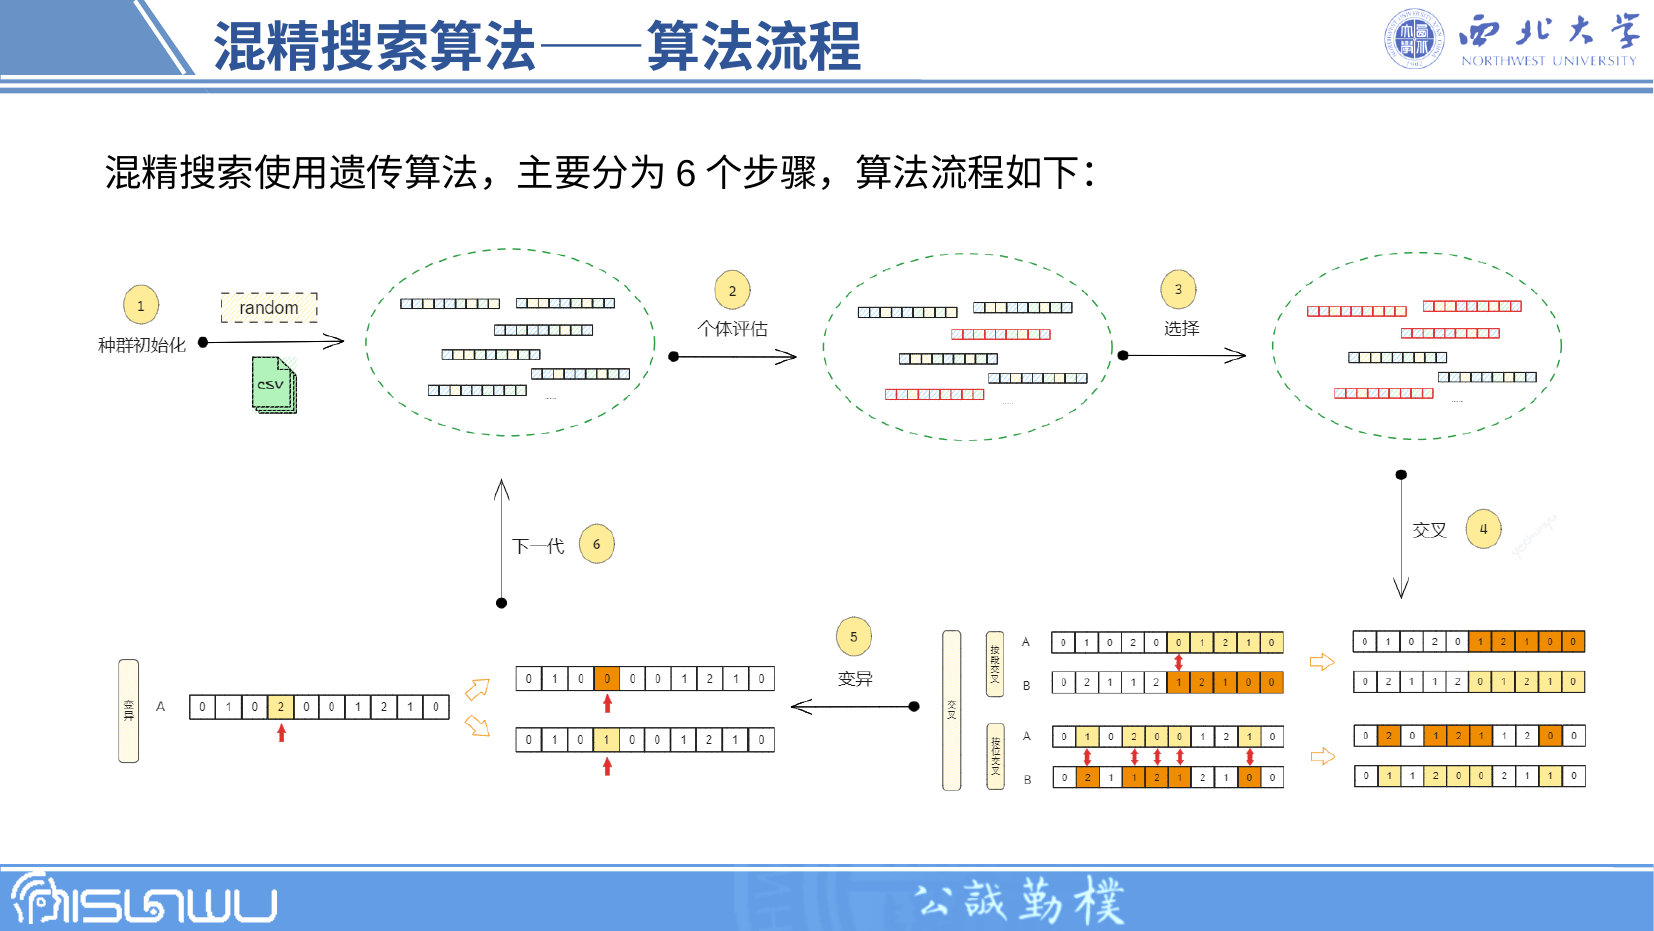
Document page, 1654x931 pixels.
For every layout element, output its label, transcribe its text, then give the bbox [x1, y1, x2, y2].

text_box 混精搜索算法——算法流程 [197, 11, 1624, 87]
picture [89, 240, 1593, 798]
text_box 混精搜索使用遗传算法，主要分为6个步骤，算法流程如下： [89, 141, 1536, 202]
picture [0, 872, 1654, 931]
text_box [1379, 3, 1653, 71]
